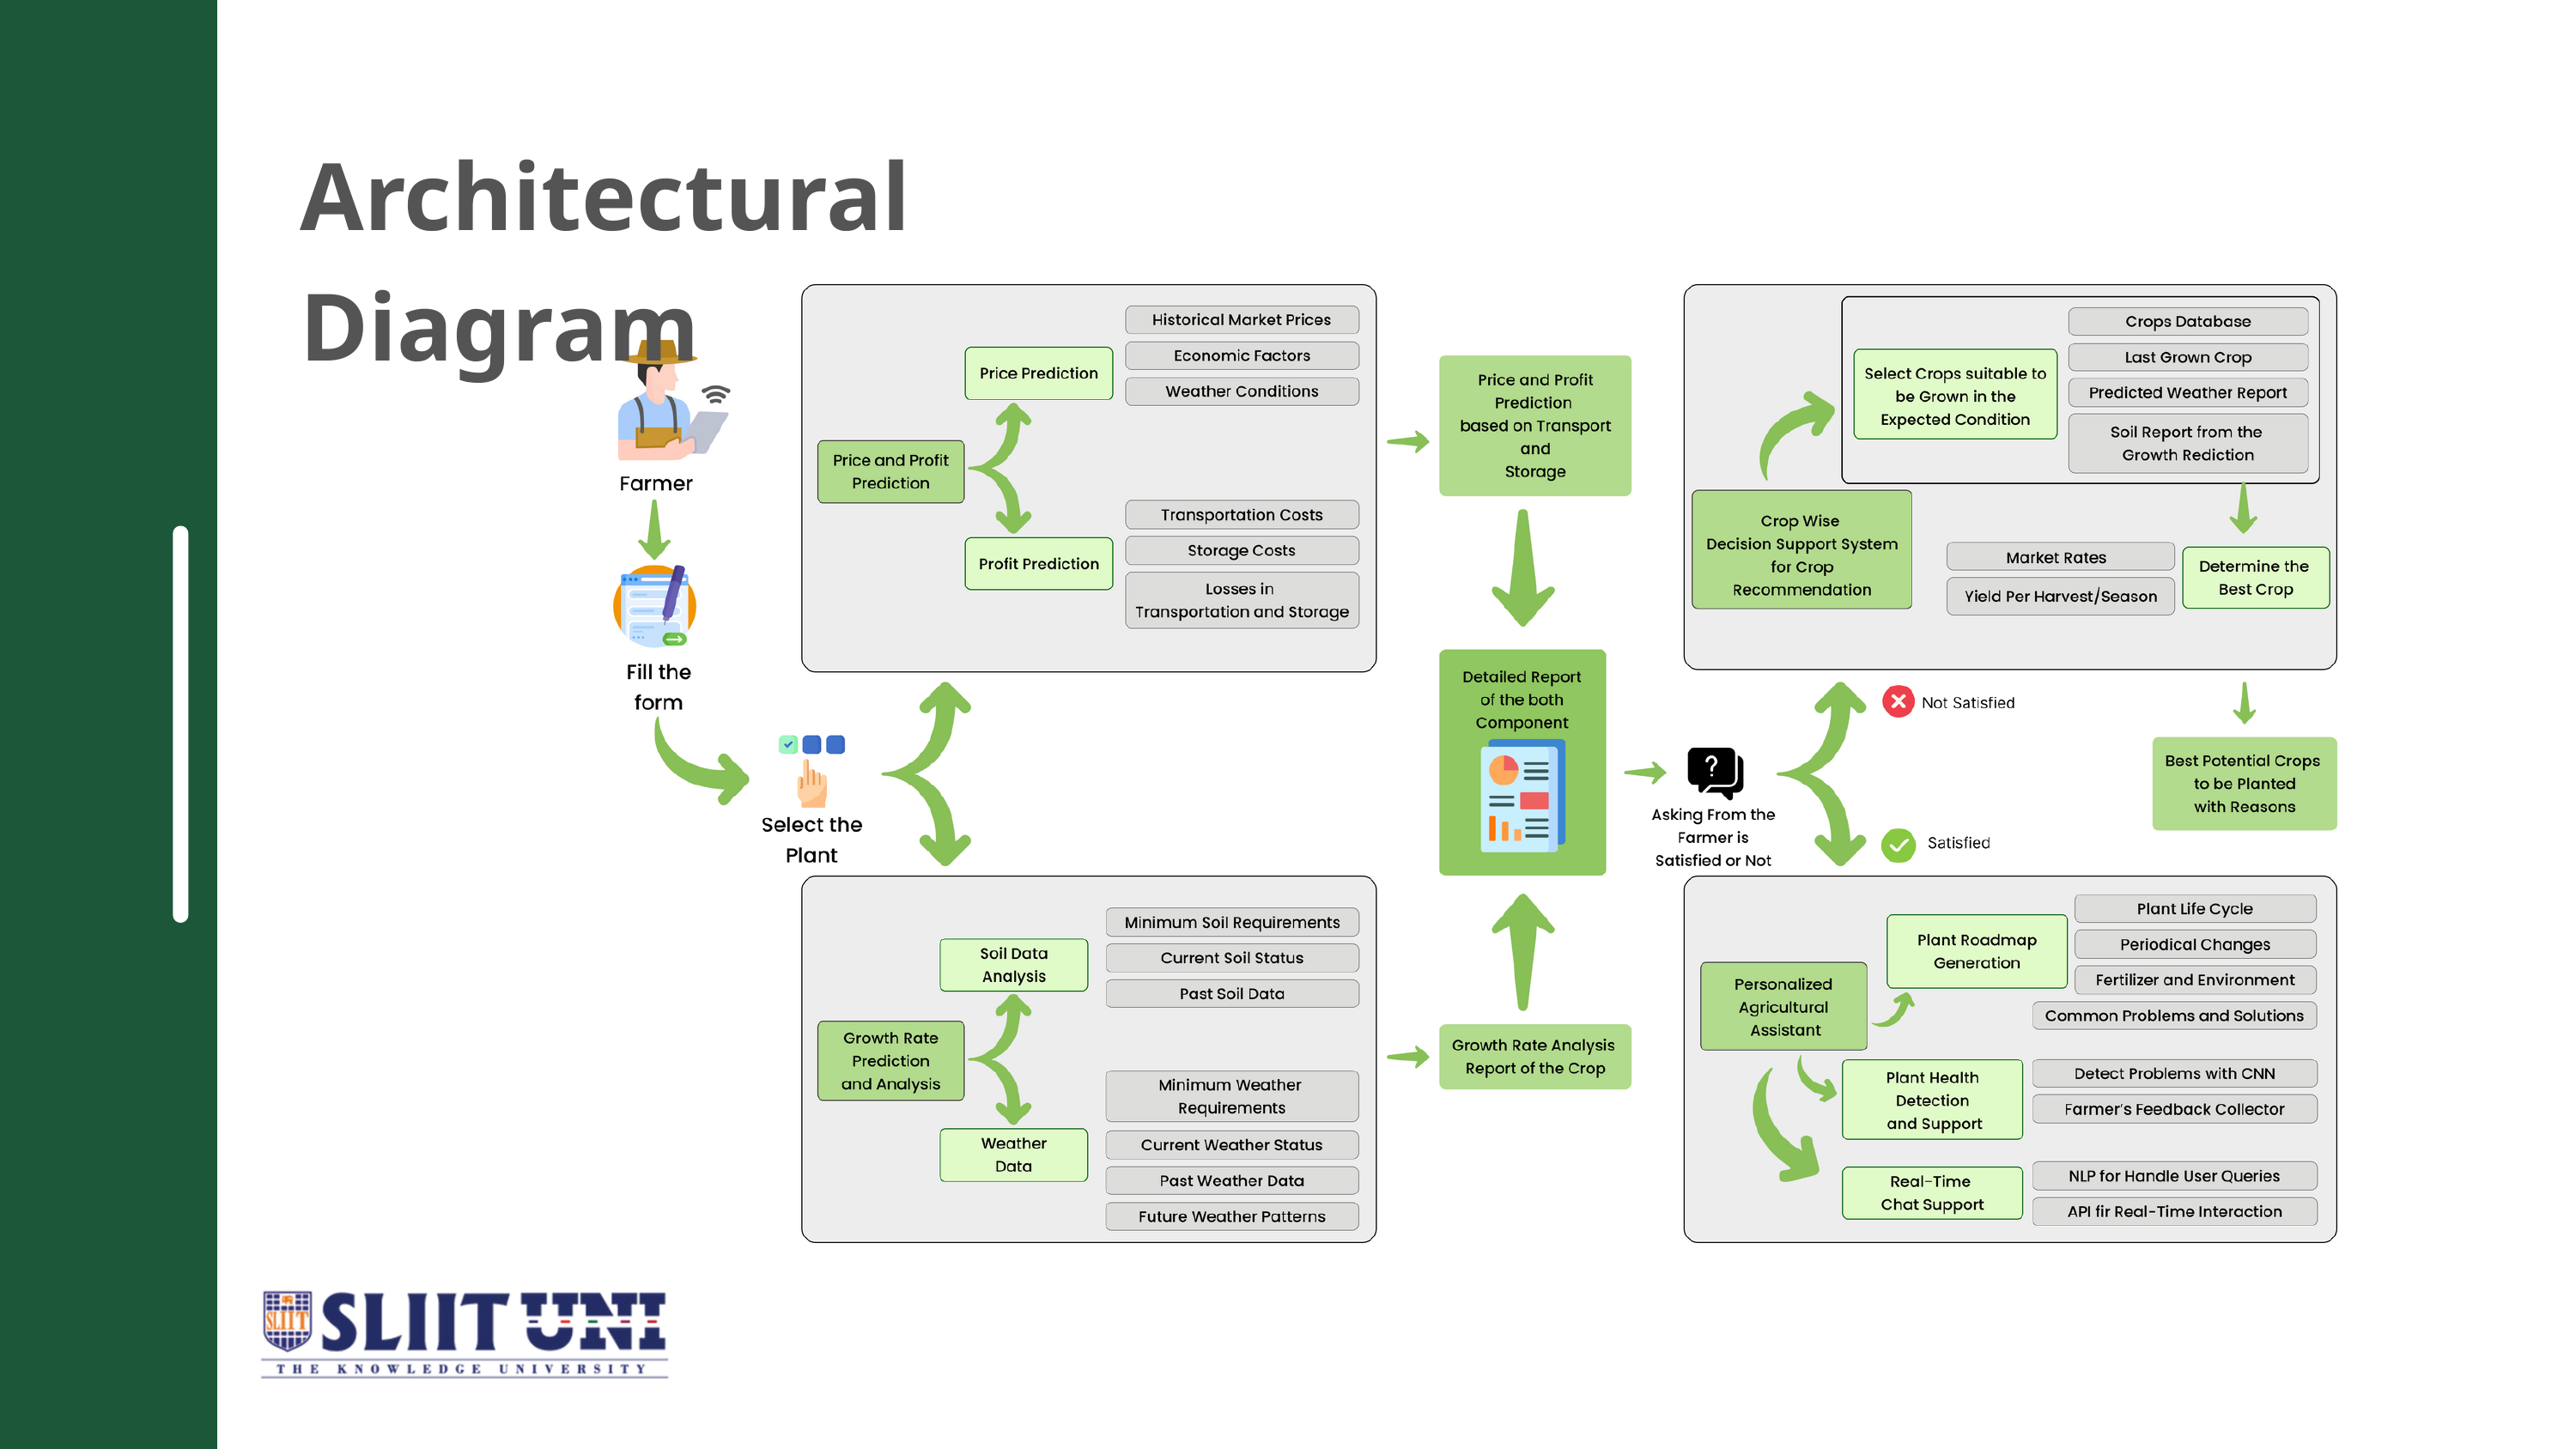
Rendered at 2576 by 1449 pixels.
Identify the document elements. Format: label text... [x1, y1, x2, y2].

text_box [173, 525, 189, 924]
text_box [246, 1275, 682, 1393]
text_box [588, 257, 2354, 1270]
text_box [0, 0, 218, 1449]
text_box Architectural Diagram [300, 119, 1302, 380]
